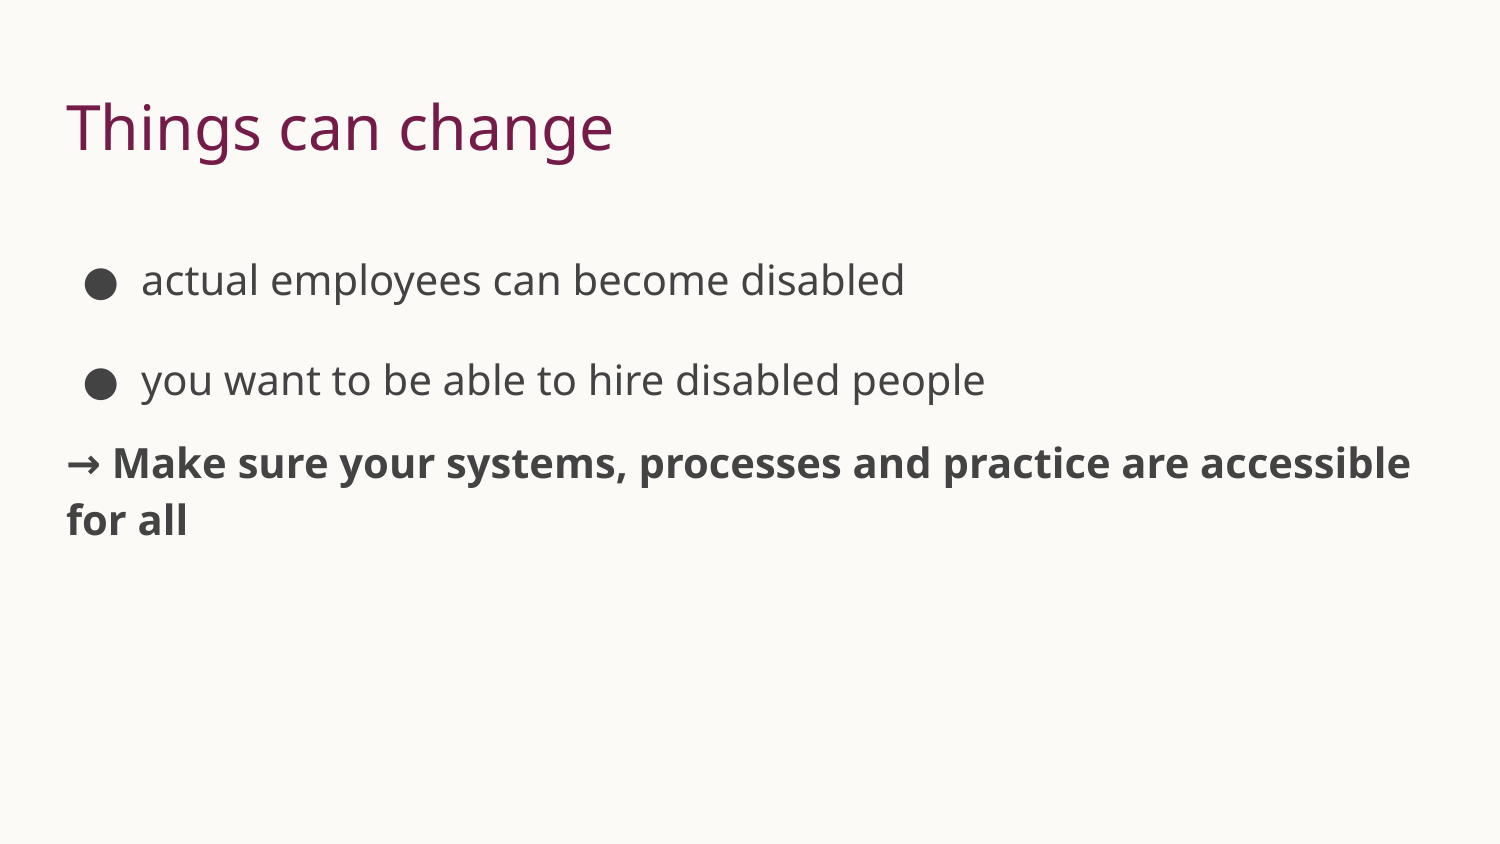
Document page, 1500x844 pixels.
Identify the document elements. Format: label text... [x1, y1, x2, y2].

title Things can change [51, 72, 1449, 167]
list actual employees can become disabled you want to be able to hire disabled people → Make sure your systems, processes and practice are accessible for all [51, 189, 1449, 750]
